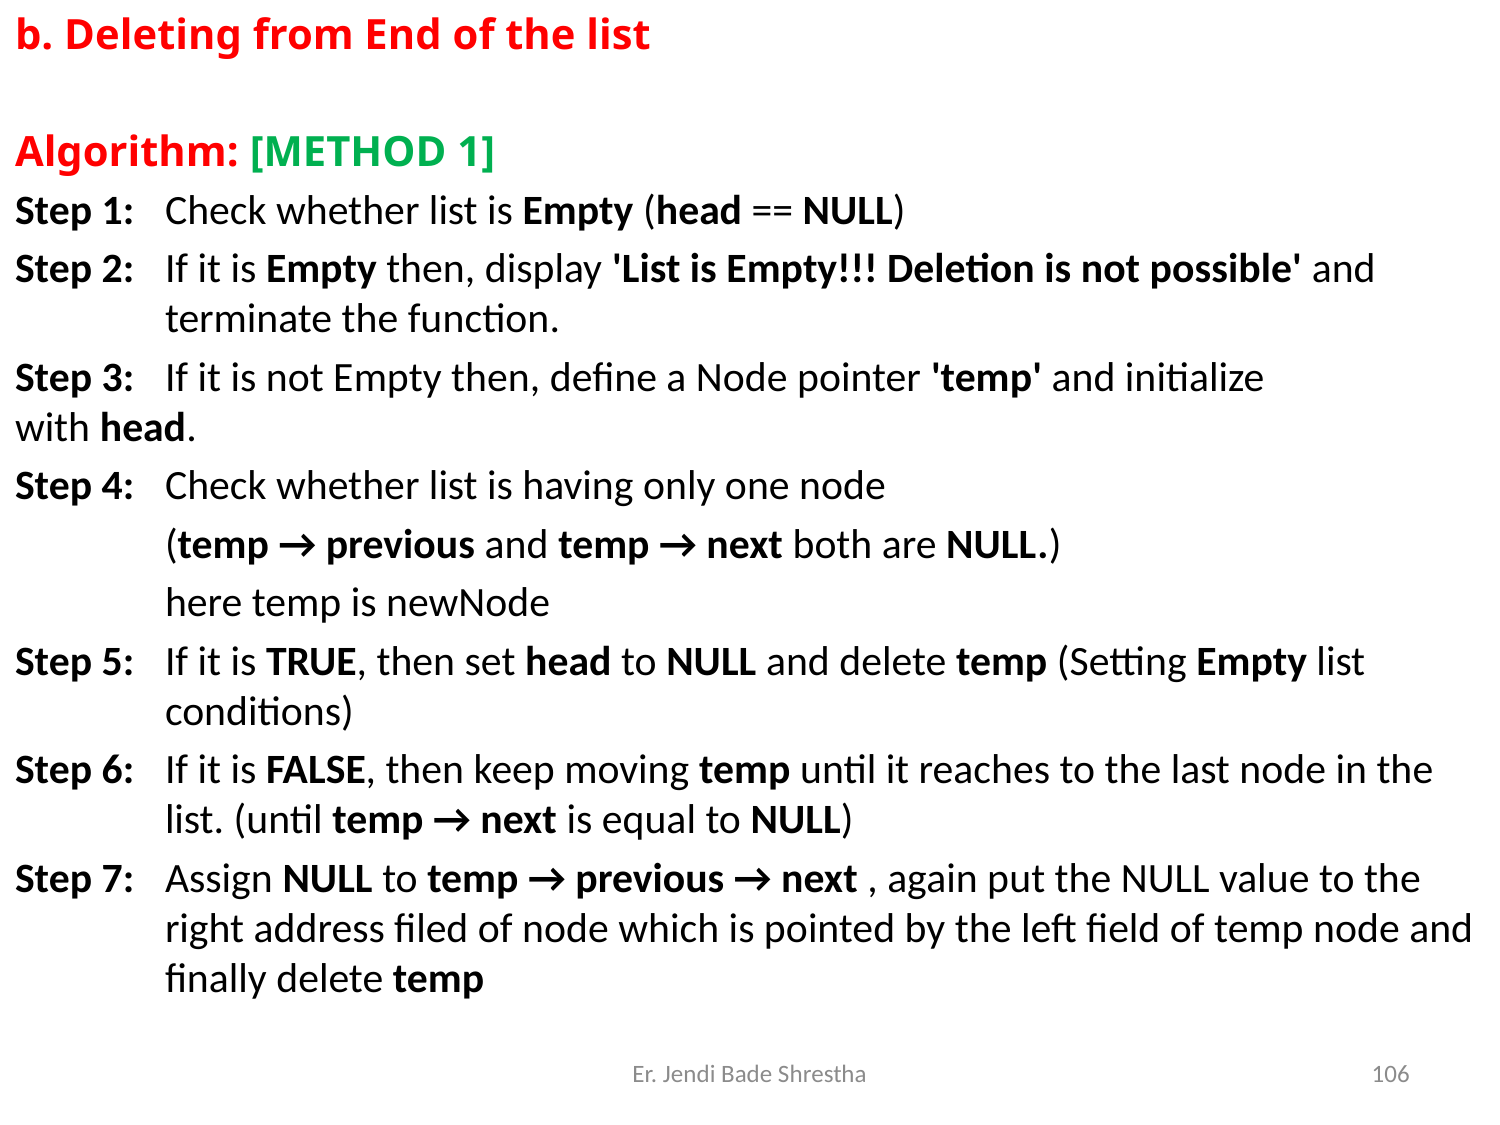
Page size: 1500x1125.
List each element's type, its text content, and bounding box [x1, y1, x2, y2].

list b. Deleting from End of the list Algorithm: [METHOD 1] Step 1: Check whether list is Empty (head == NULL) Step 2: If it is Empty then, display 'List is Empty!!! Deletion is not possible' and terminate the function. Step 3: If it is not Empty then, define a Node pointer 'temp' and initialize with head. Step 4: Check whether list is having only one node (temp → previous and temp → next both are NULL.) here temp is newNode Step 5: If it is TRUE, then set head to NULL and delete temp (Setting Empty list conditions) Step 6: If it is FALSE, then keep moving temp until it reaches to the last node in the list. (until temp → next is equal to NULL) Step 7: Assign NULL to temp → previous → next , again put the NULL value to the right address filed of node which is pointed by the left field of temp node and finally delete temp [0, 0, 1500, 1125]
footer Er. Jendi Bade Shrestha [512, 1042, 988, 1103]
slide_number 106 [1074, 1042, 1425, 1103]
